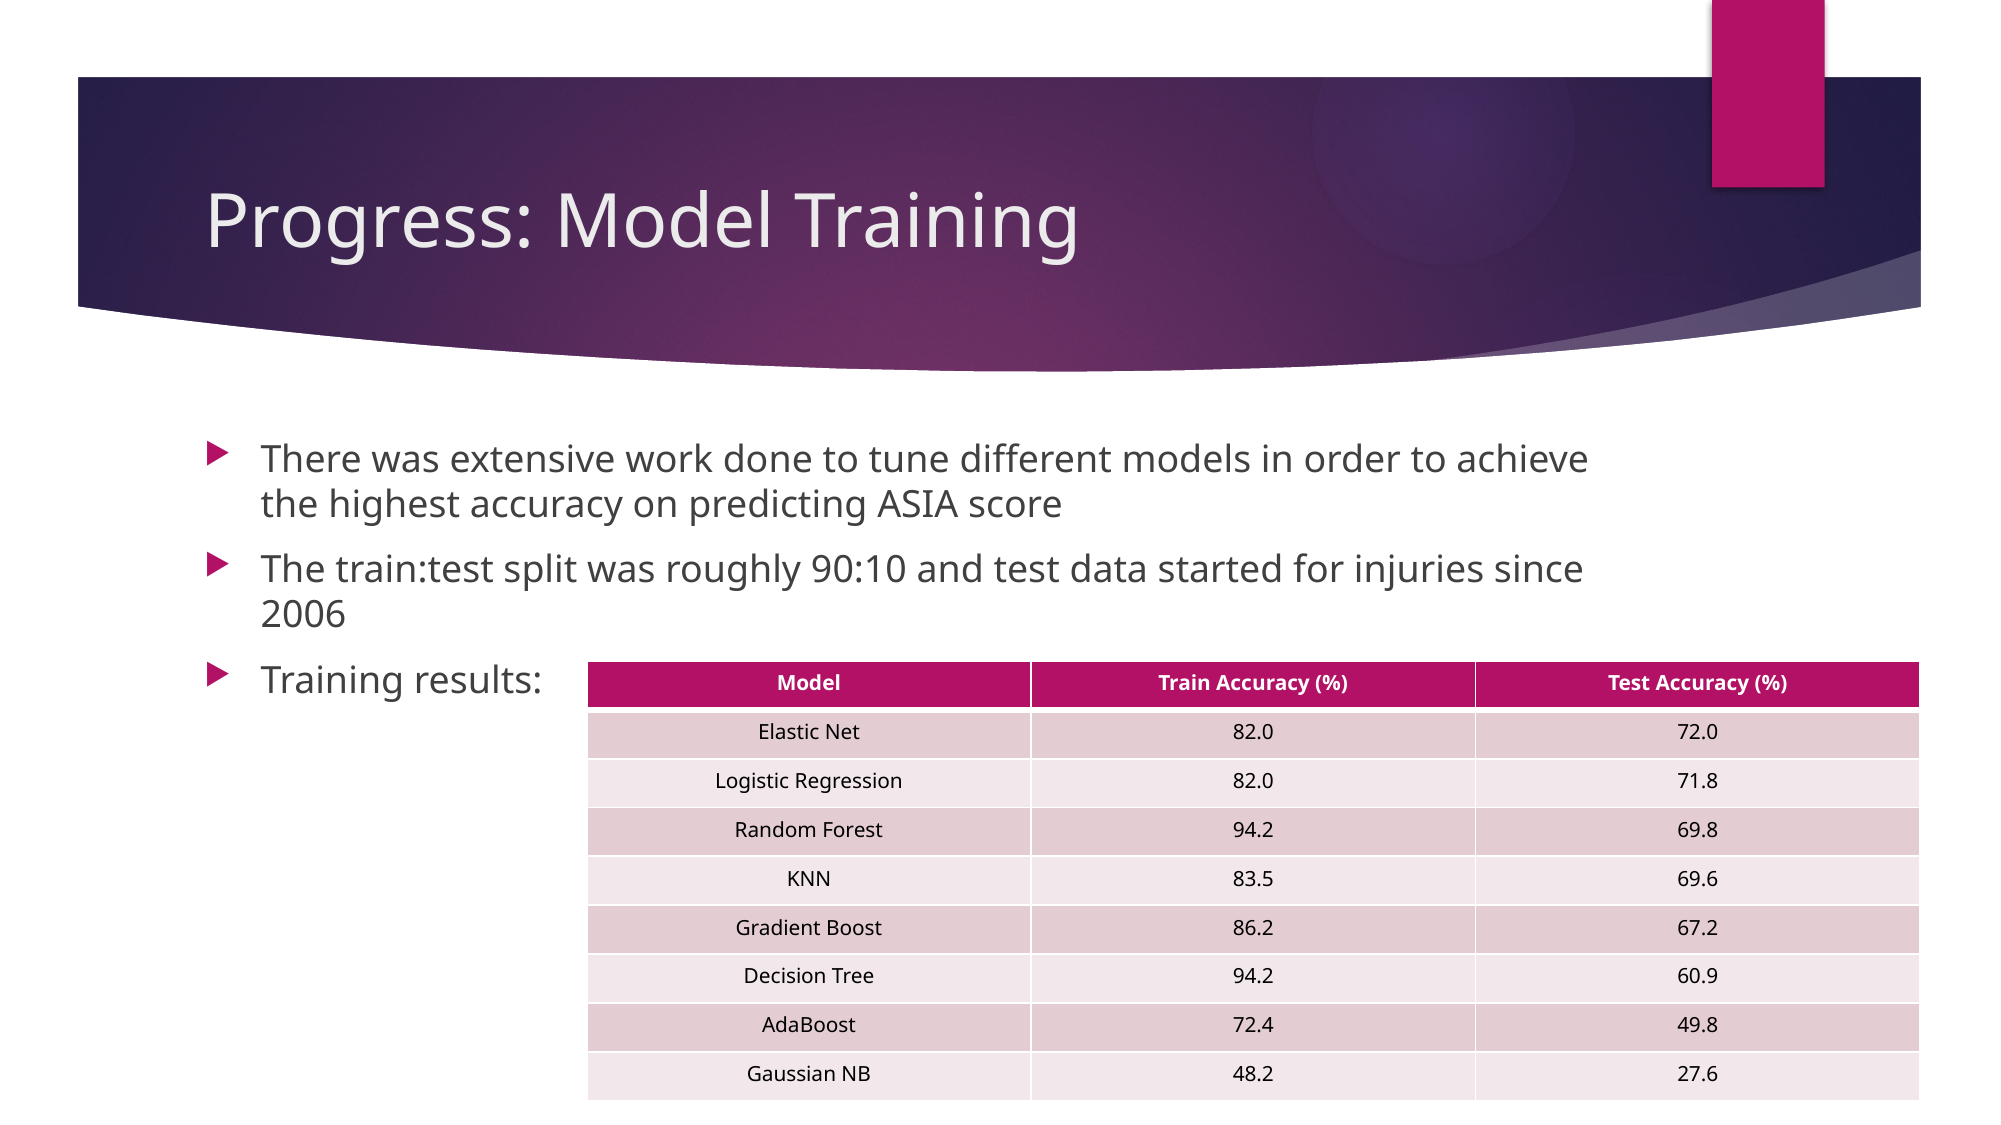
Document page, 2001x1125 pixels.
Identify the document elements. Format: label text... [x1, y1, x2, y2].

table_cell 83.5 [1032, 857, 1475, 904]
table_cell 67.2 [1476, 906, 1919, 953]
table_cell Gradient Boost [588, 906, 1030, 953]
table_cell Elastic Net [588, 713, 1030, 758]
list There was extensive work done to tune different models in order to achieve the highest accuracy on predicting ASIA score The train:test split was roughly 90:10 and test data started for injuries since 2006 Training results: [189, 427, 1638, 988]
table_cell KNN [588, 857, 1030, 904]
table_cell Logistic Regression [588, 760, 1030, 807]
table_cell 72.0 [1476, 713, 1919, 758]
table_cell 48.2 [1032, 1053, 1475, 1100]
title Progress: Model Training [189, 159, 1627, 276]
table_header Model [588, 662, 1030, 707]
table_cell AdaBoost [588, 1004, 1030, 1051]
table_cell 86.2 [1032, 906, 1475, 953]
table_cell 71.8 [1476, 760, 1919, 807]
table_cell 69.6 [1476, 857, 1919, 904]
table_header Train Accuracy (%) [1032, 662, 1475, 707]
table_cell 82.0 [1032, 760, 1475, 807]
table_cell 60.9 [1476, 955, 1919, 1002]
table_cell 69.8 [1476, 808, 1919, 855]
table_cell 49.8 [1476, 1004, 1919, 1051]
table_cell 82.0 [1032, 713, 1475, 758]
table_cell Decision Tree [588, 955, 1030, 1002]
table_cell 27.6 [1476, 1053, 1919, 1100]
table_cell 72.4 [1032, 1004, 1475, 1051]
table_header Test Accuracy (%) [1476, 662, 1919, 707]
table_cell 94.2 [1032, 955, 1475, 1002]
table_cell Random Forest [588, 808, 1030, 855]
table_cell 94.2 [1032, 808, 1475, 855]
table_cell Gaussian NB [588, 1053, 1030, 1100]
